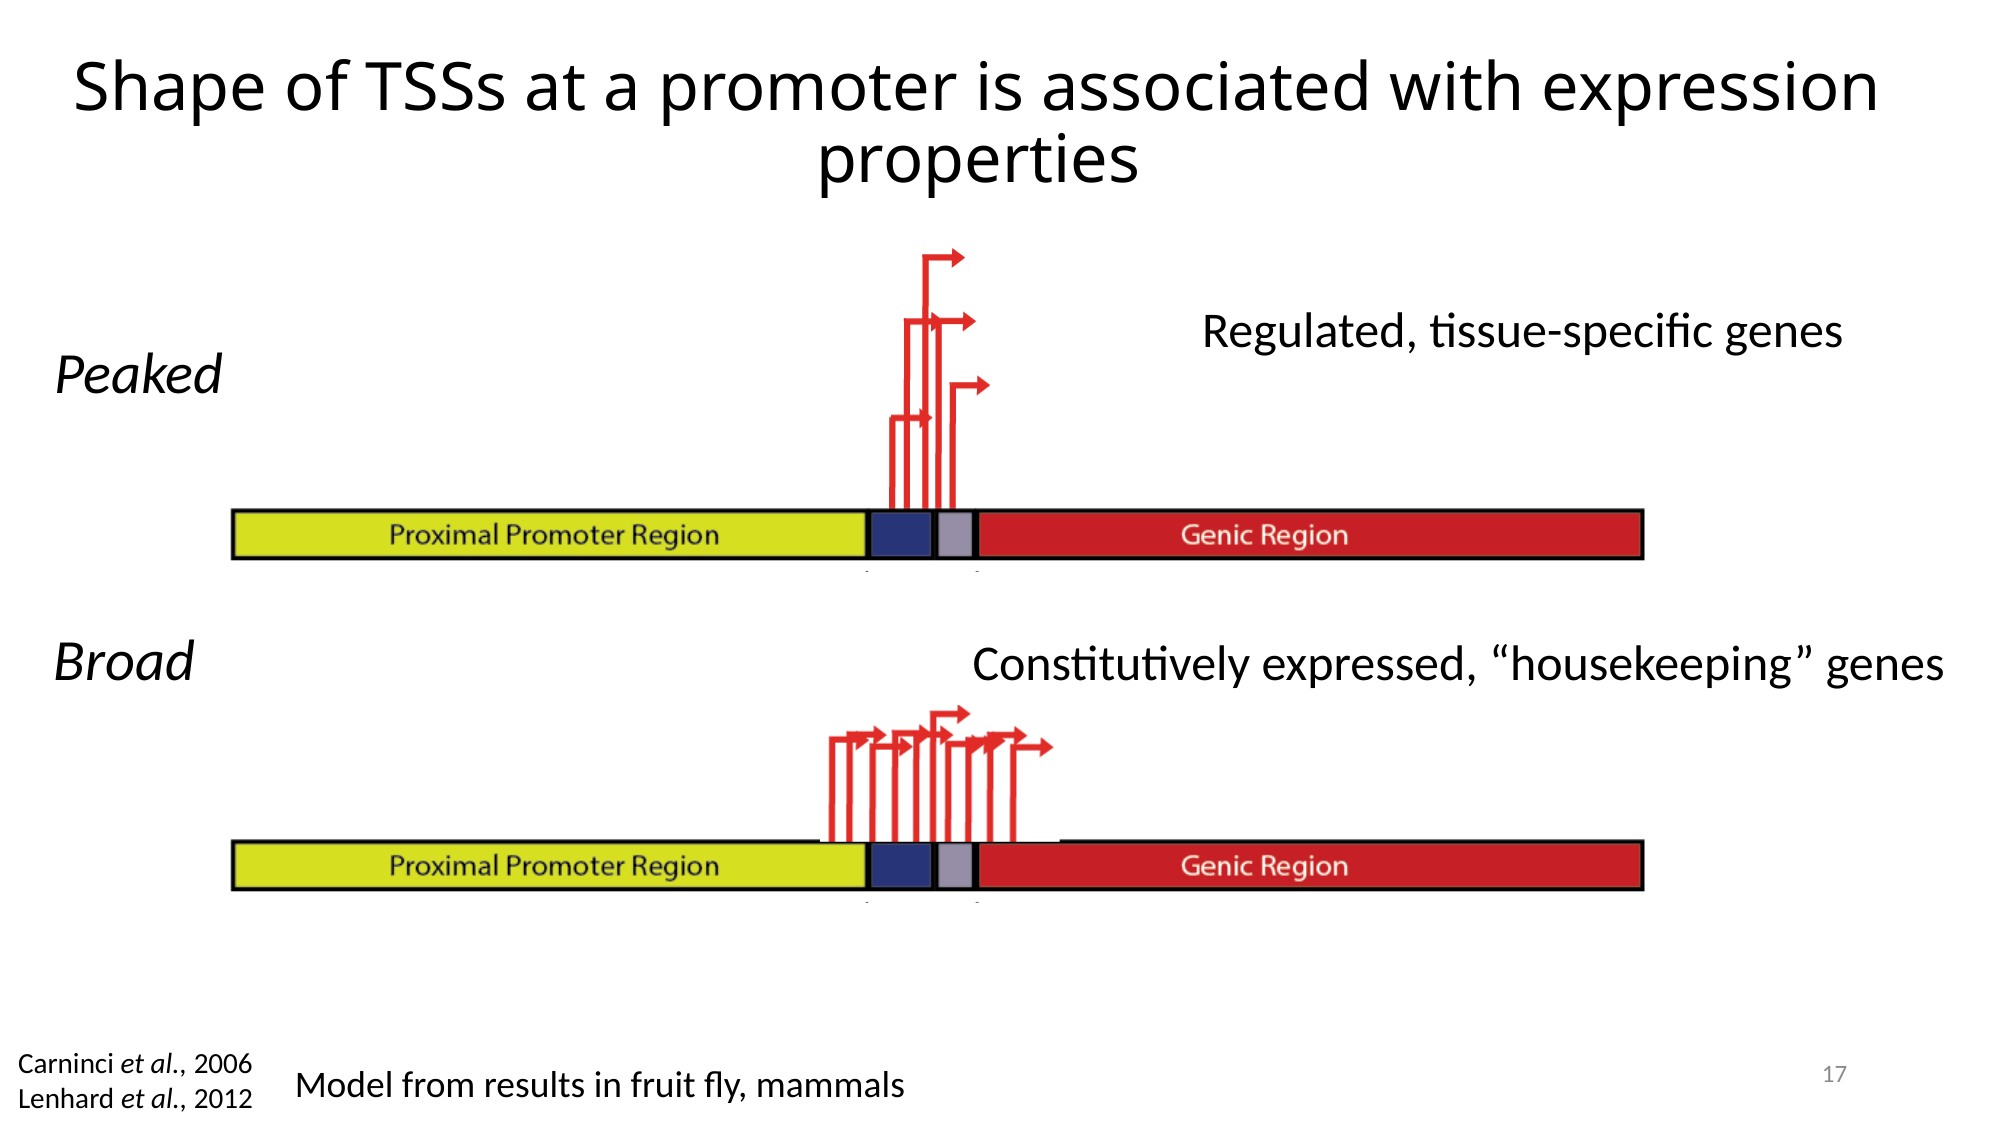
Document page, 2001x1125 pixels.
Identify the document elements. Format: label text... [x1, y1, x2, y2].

picture [145, 230, 1691, 572]
slide_number 17 [1412, 1042, 1863, 1103]
text_box Peaked [39, 328, 239, 413]
title Shape of TSSs at a promoter is associated with expression properties [38, 16, 1919, 234]
text_box Regulated, tissue-specific genes [1187, 290, 1859, 366]
text_box Model from results in fruit fly, mammals [280, 1052, 921, 1112]
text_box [145, 702, 1691, 903]
text_box Broad [39, 614, 211, 699]
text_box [1, 1029, 280, 1123]
text_box Constitutively expressed, “housekeeping” genes [957, 623, 1961, 699]
